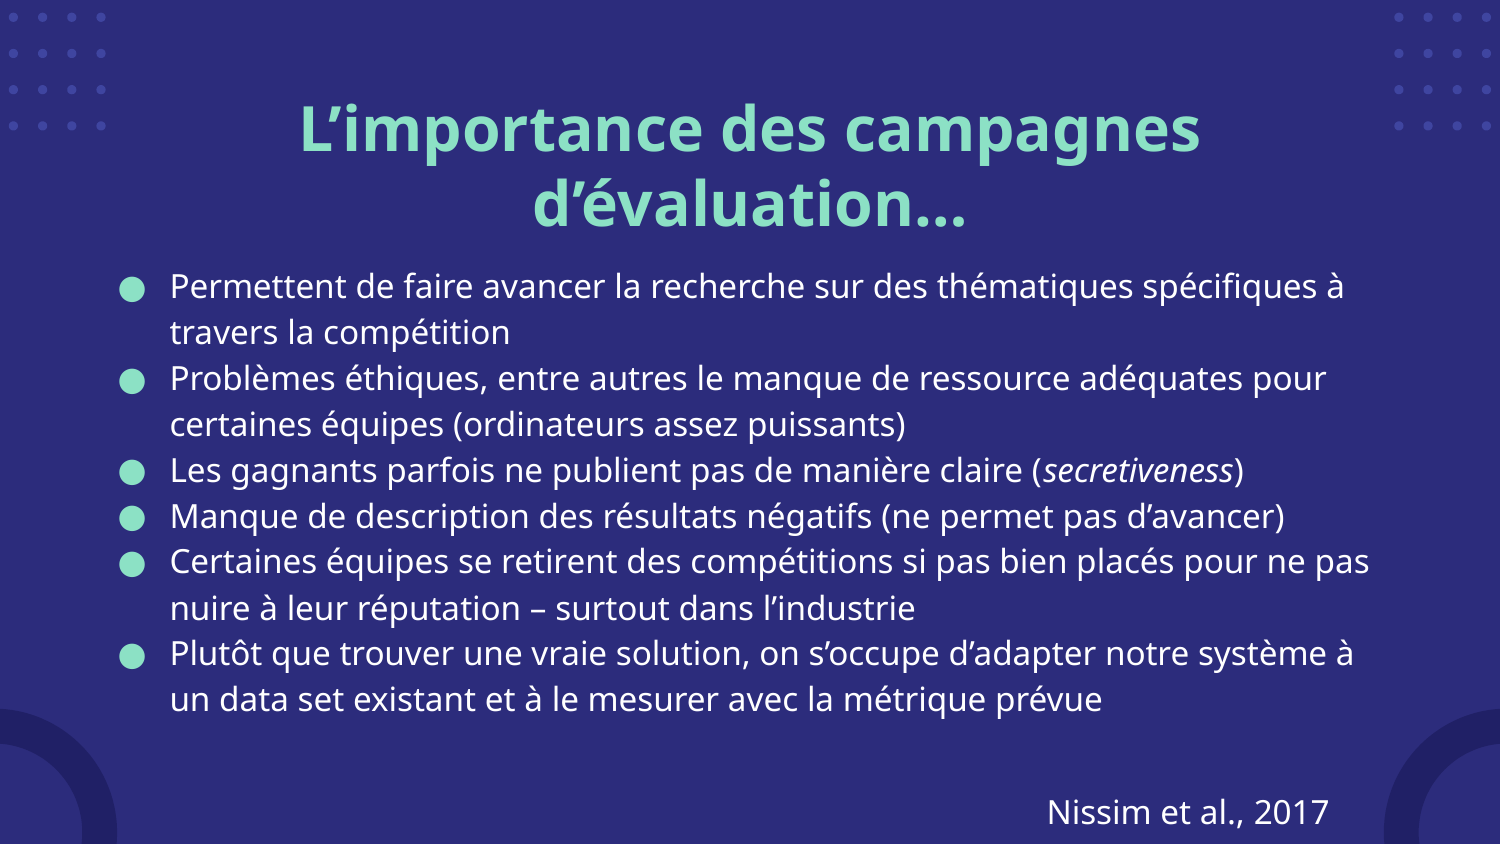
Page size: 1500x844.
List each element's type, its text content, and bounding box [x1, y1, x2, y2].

subtitle Permettent de faire avancer la recherche sur des thématiques spécifiques à travers la compétition Problèmes éthiques, entre autres le manque de ressource adéquates pour certaines équipes (ordinateurs assez puissants) Les gagnants parfois ne publient pas de manière claire (secretiveness) Manque de description des résultats négatifs (ne permet pas d’avancer) Certaines équipes se retirent des compétitions si pas bien placés pour ne pas nuire à leur réputation – surtout dans l’industrie Plutôt que trouver une vraie solution, on s’occupe d’adapter notre système à un data set existant et à le mesurer avec la métrique prévue [79, 244, 1421, 716]
title L’importance des campagnes d’évaluation… [118, 73, 1383, 168]
text_box Nissim et al., 2017 [1008, 770, 1383, 811]
